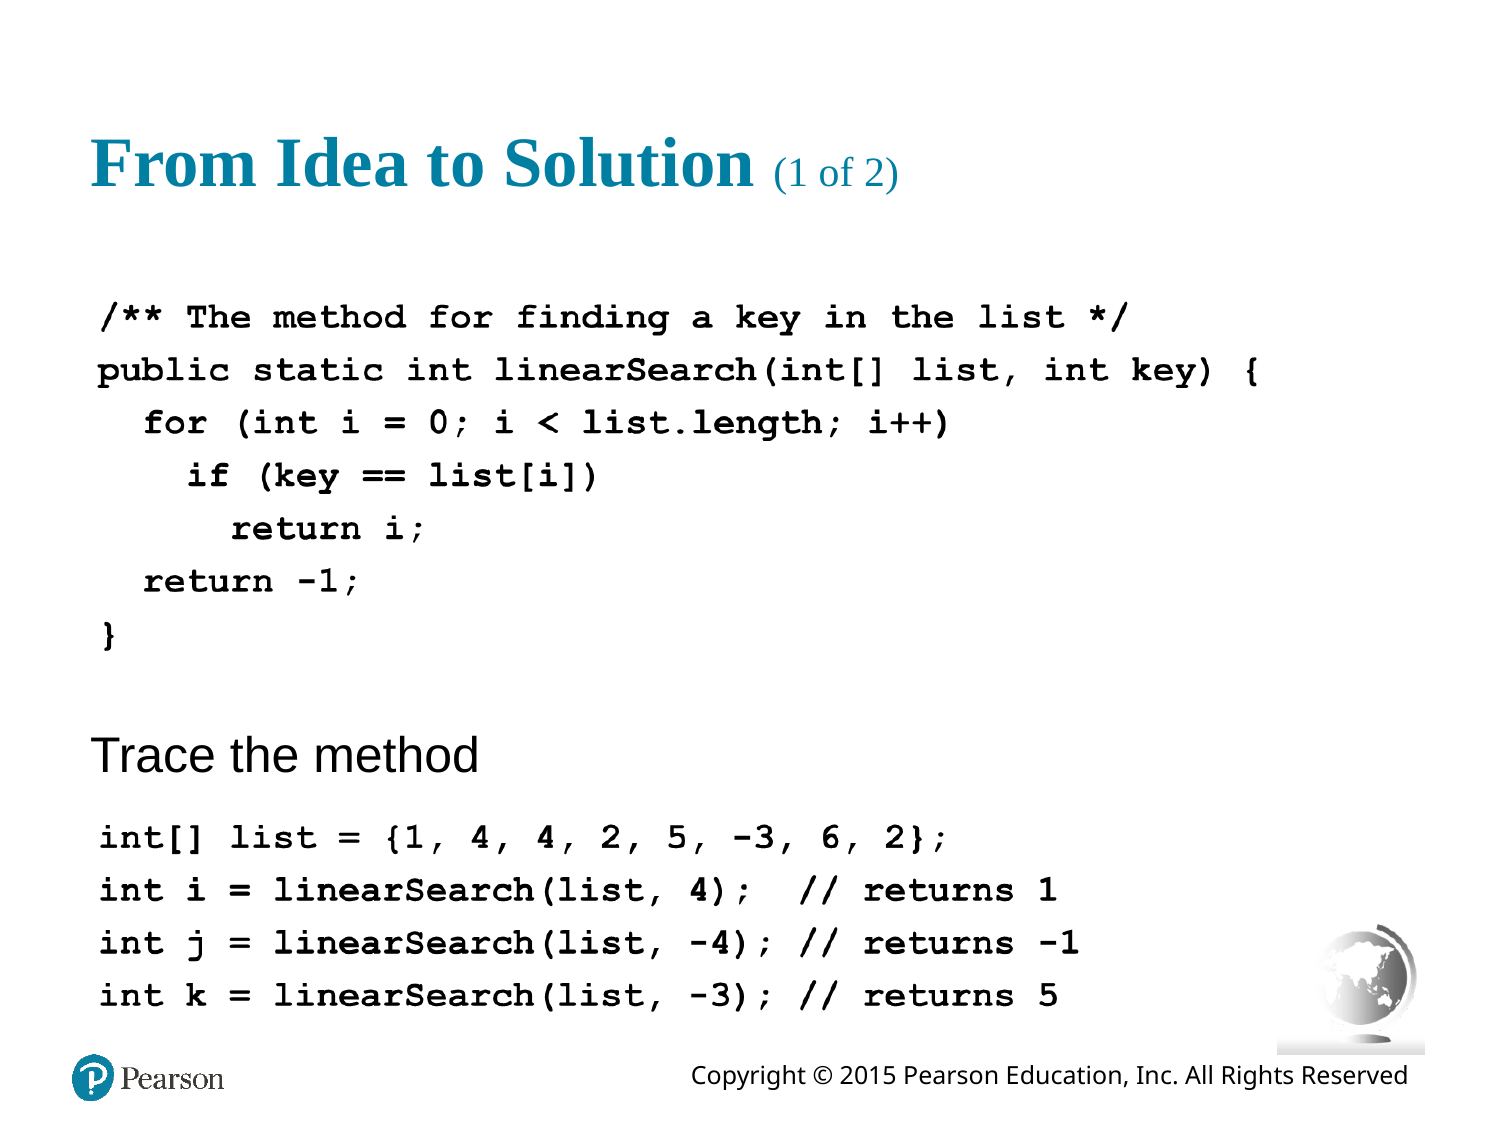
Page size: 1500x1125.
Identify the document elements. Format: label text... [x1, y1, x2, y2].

picture [72, 1054, 88, 1070]
picture [74, 284, 1315, 681]
list Trace the method [75, 707, 1425, 779]
picture [81, 1063, 106, 1088]
picture [74, 805, 1425, 1055]
title From Idea to Solution (1 of 2) [75, 35, 1425, 216]
picture [72, 1088, 82, 1101]
picture [99, 1054, 224, 1101]
